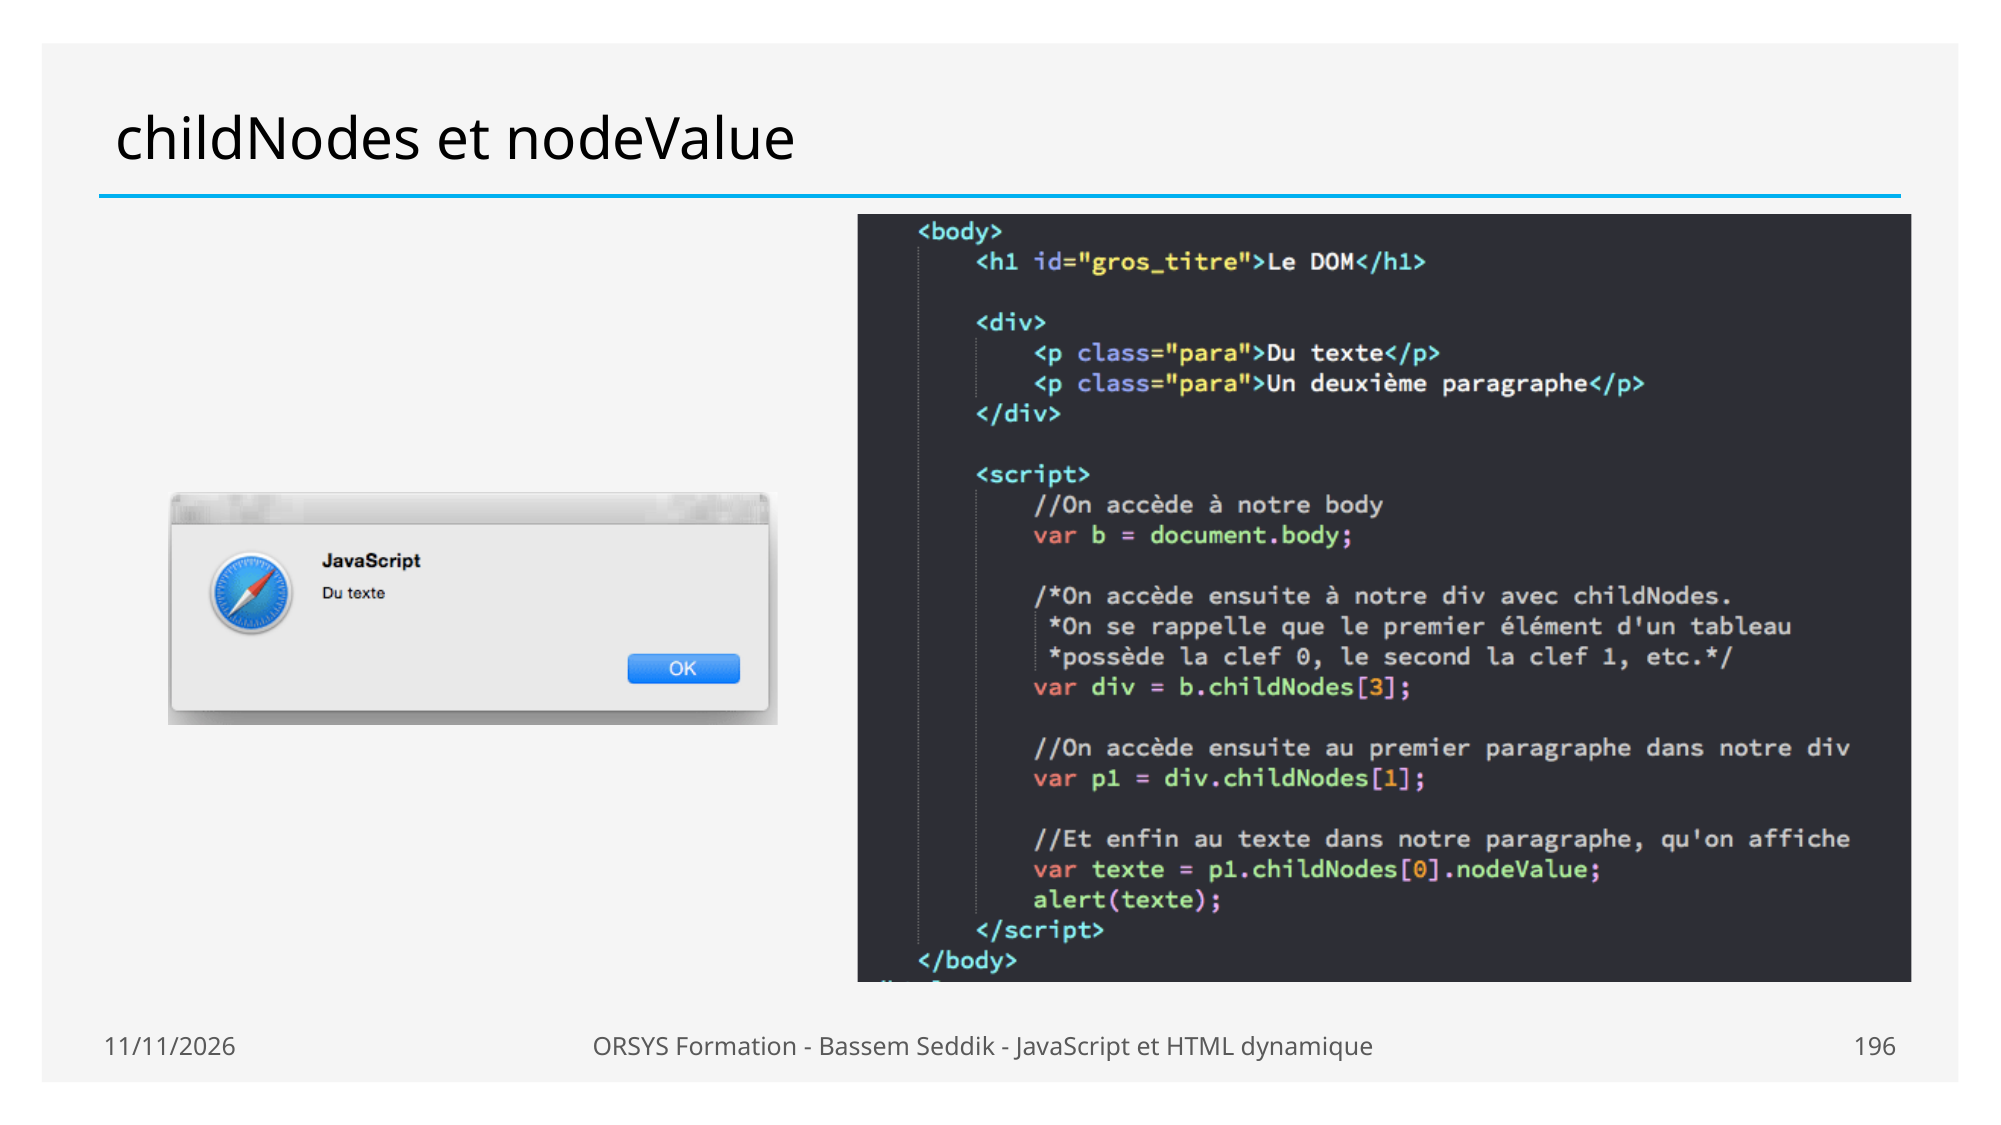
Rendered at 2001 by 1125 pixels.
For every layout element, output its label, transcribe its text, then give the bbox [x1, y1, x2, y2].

title childNodes et nodeValue [85, 73, 1888, 179]
picture [168, 492, 778, 725]
slide_number 196 [1626, 1017, 1912, 1078]
footer ORSYS Formation - Bassem Seddik - JavaScript et HTML dynamique [340, 1017, 1626, 1078]
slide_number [88, 1017, 340, 1078]
picture [857, 214, 1912, 982]
